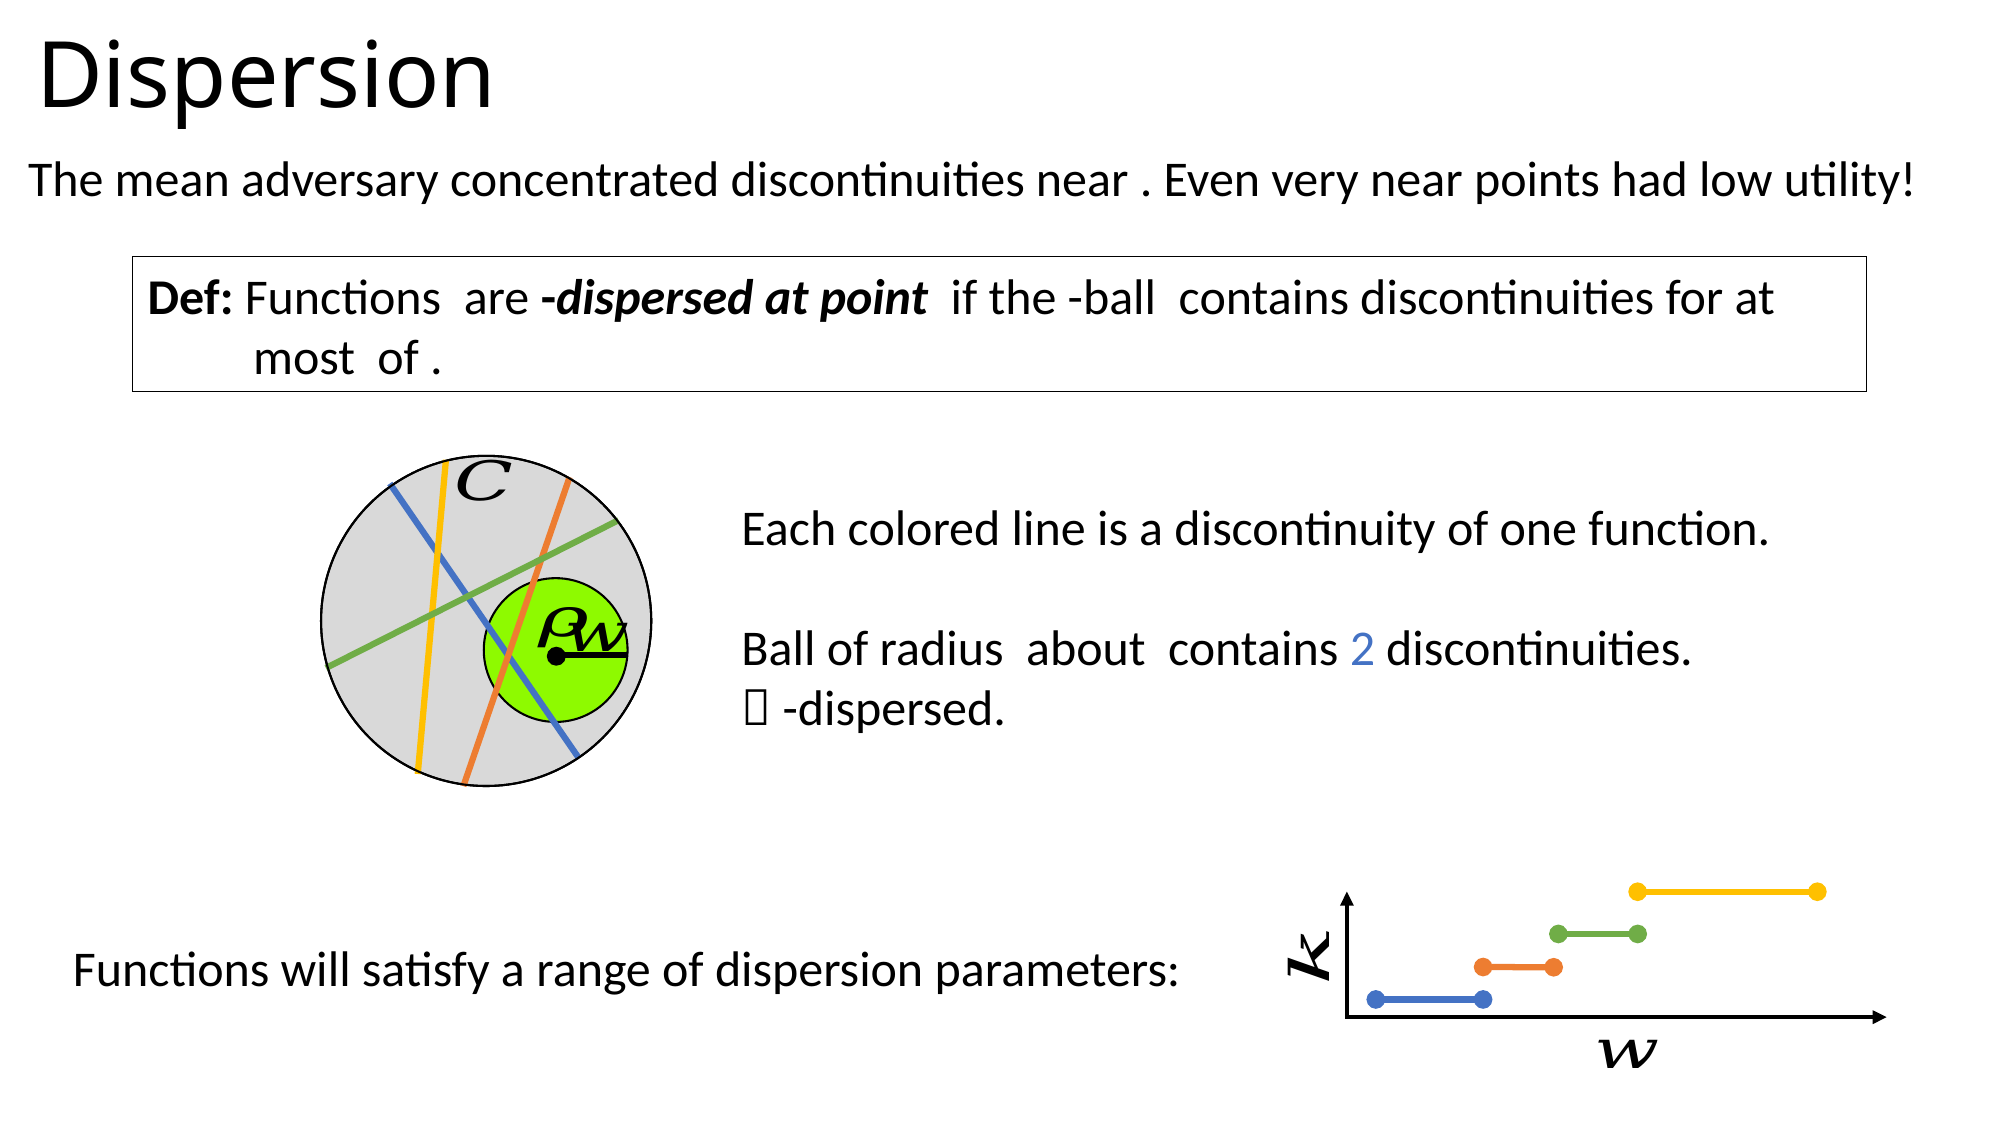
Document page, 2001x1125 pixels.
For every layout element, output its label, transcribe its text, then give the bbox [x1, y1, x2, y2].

text_box Functions will satisfy a range of dispersion parameters: [58, 929, 1208, 1004]
title Dispersion [21, 16, 1979, 140]
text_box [320, 453, 652, 786]
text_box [1282, 891, 1887, 1082]
